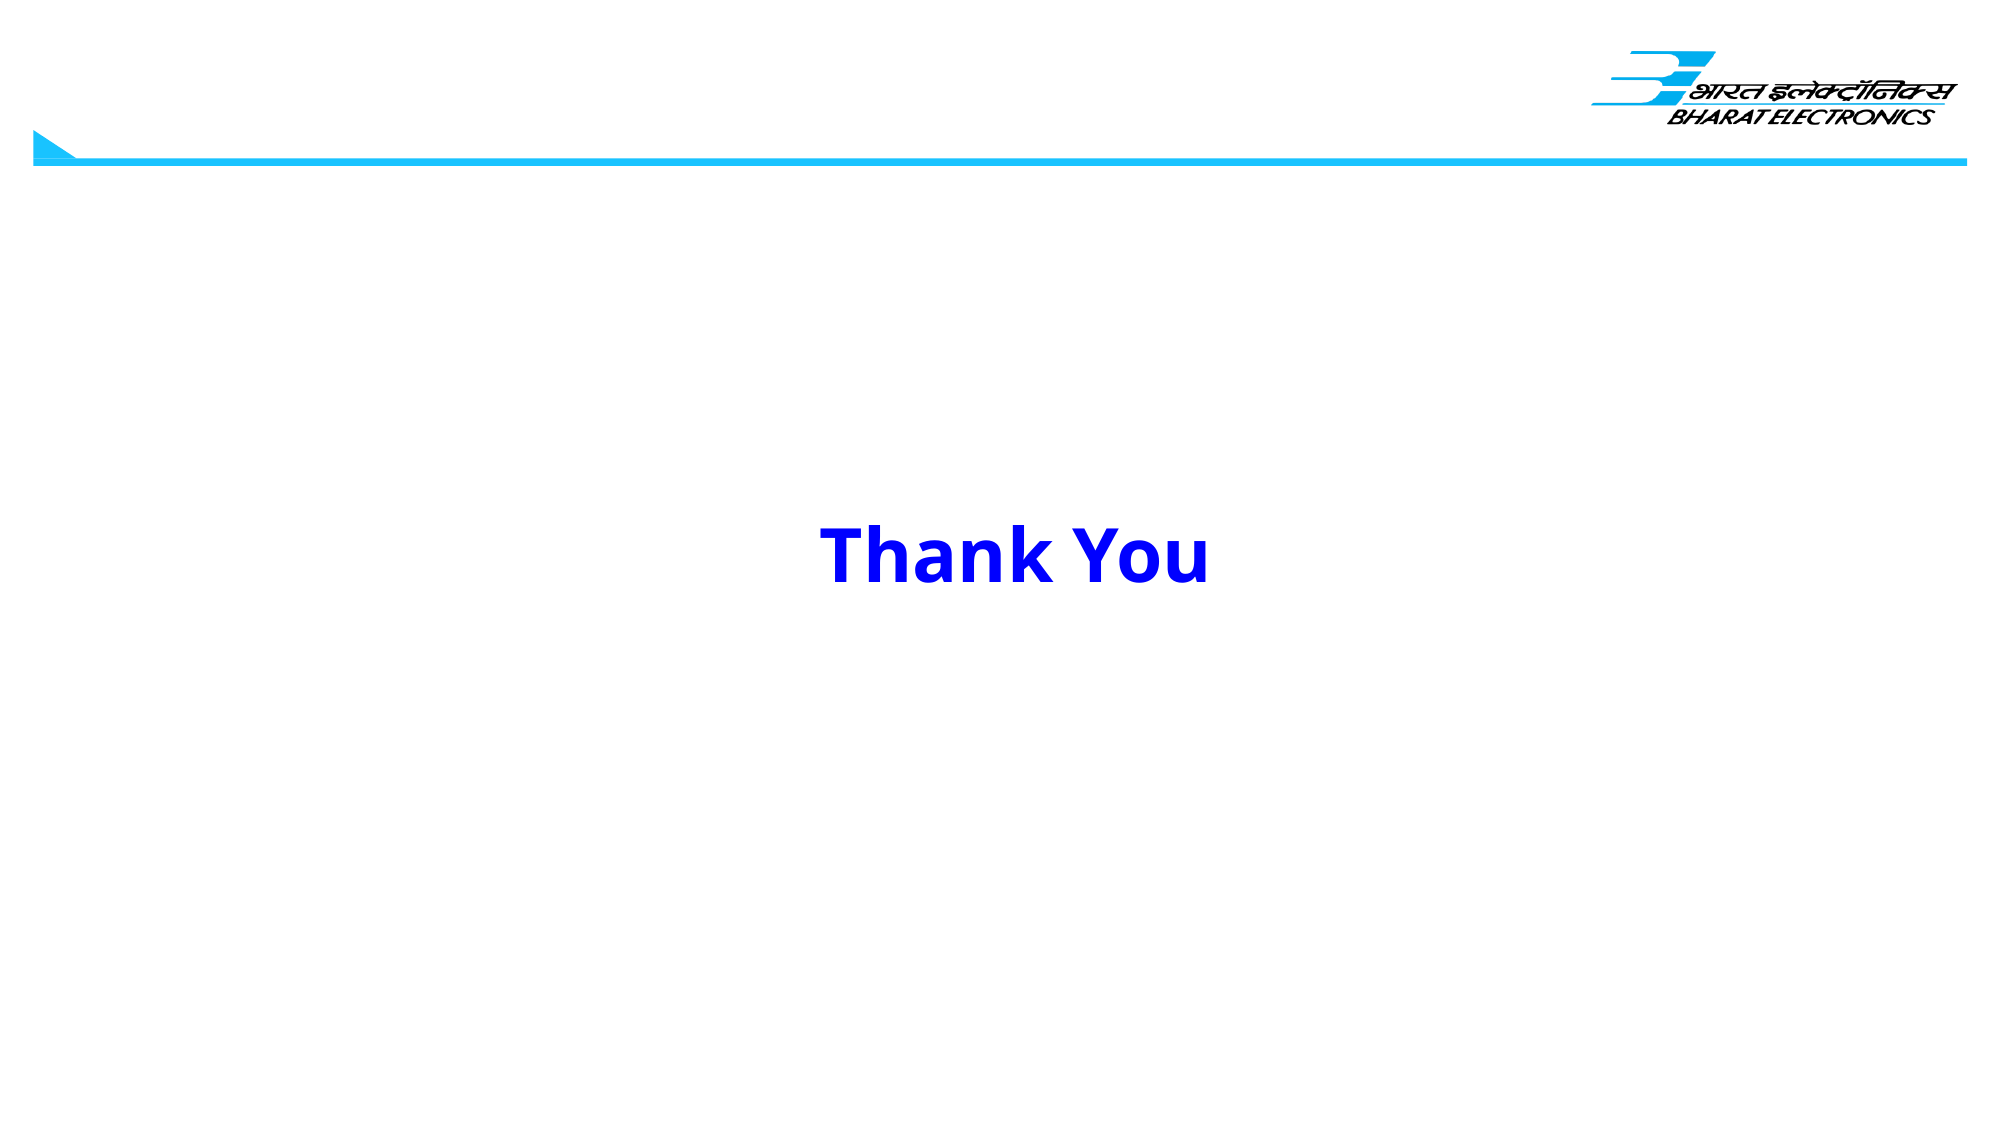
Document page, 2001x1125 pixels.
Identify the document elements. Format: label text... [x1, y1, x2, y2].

picture [1591, 51, 1958, 125]
text_box Thank You [805, 499, 1227, 605]
